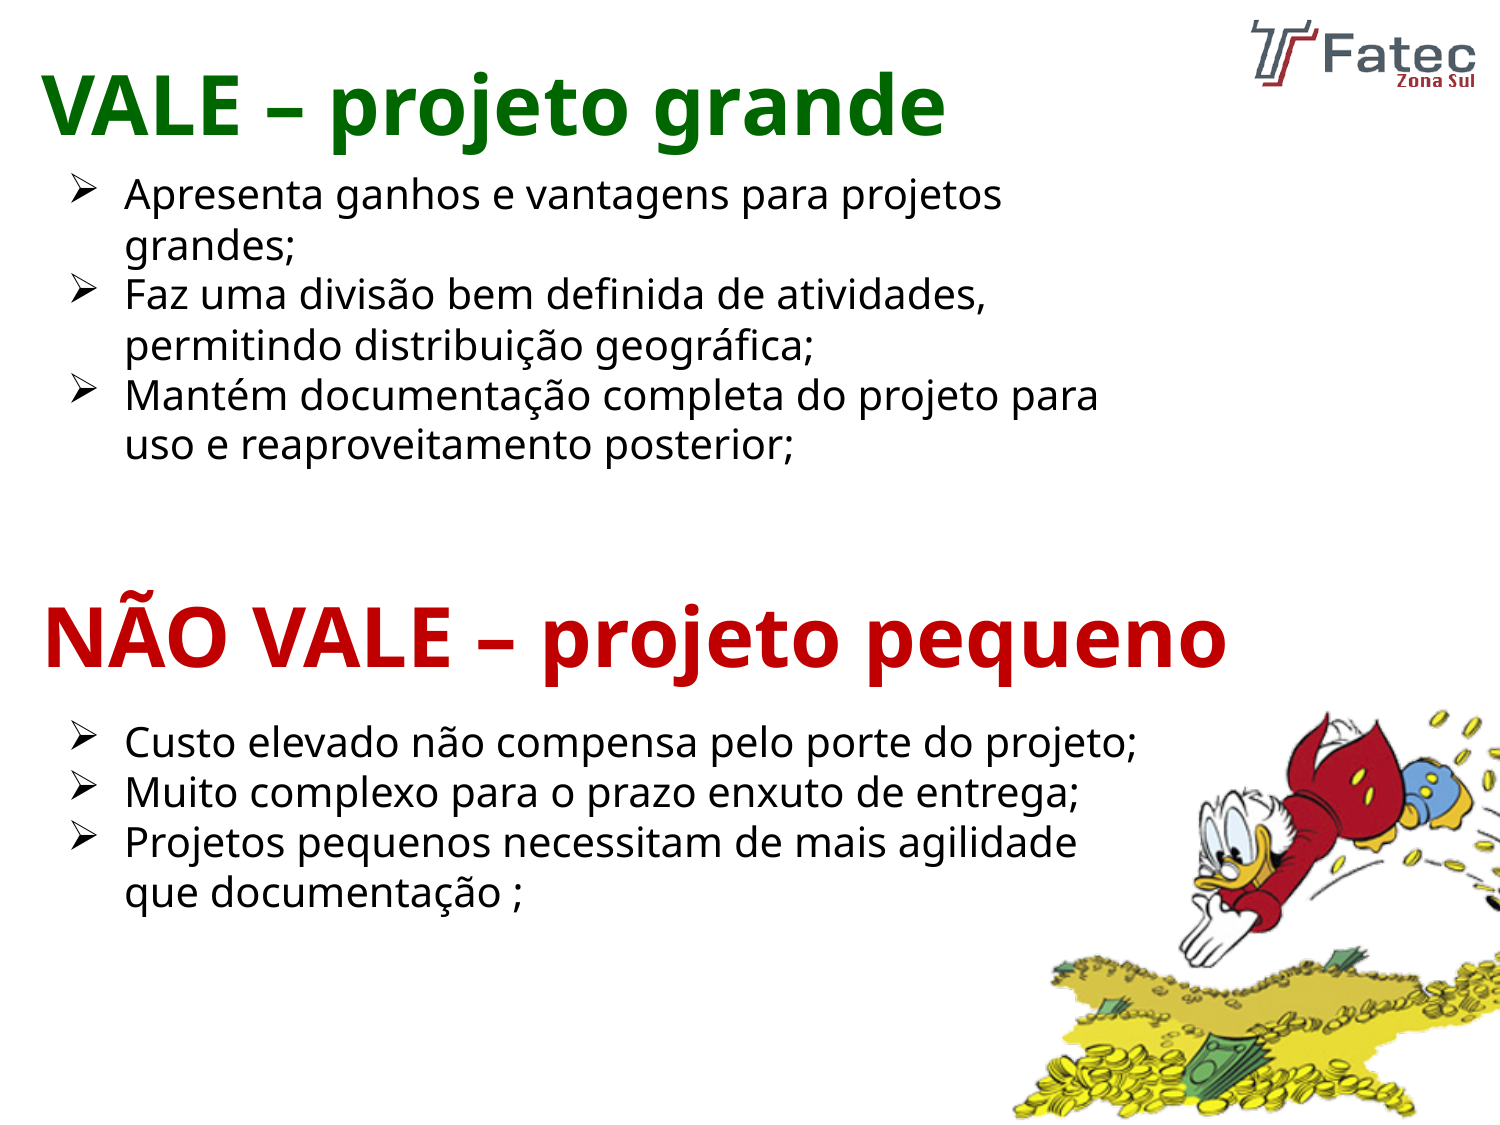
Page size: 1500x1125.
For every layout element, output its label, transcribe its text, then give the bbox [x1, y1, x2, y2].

picture [998, 690, 1500, 1125]
text_box Custo elevado não compensa pelo porte do projeto; Muito complexo para o prazo enxuto de entrega; Projetos pequenos necessitam de mais agilidade que documentação ; [53, 708, 993, 924]
text_box NÃO VALE – projeto pequeno [25, 540, 1376, 728]
text_box Apresenta ganhos e vantagens para projetos grandes; Faz uma divisão bem definida de atividades, permitindo distribuição geográfica; Mantém documentação completa do projeto para uso e reaproveitamento posterior; [53, 197, 1176, 476]
picture [1245, 19, 1481, 91]
title VALE – projeto grande [26, 8, 1376, 197]
